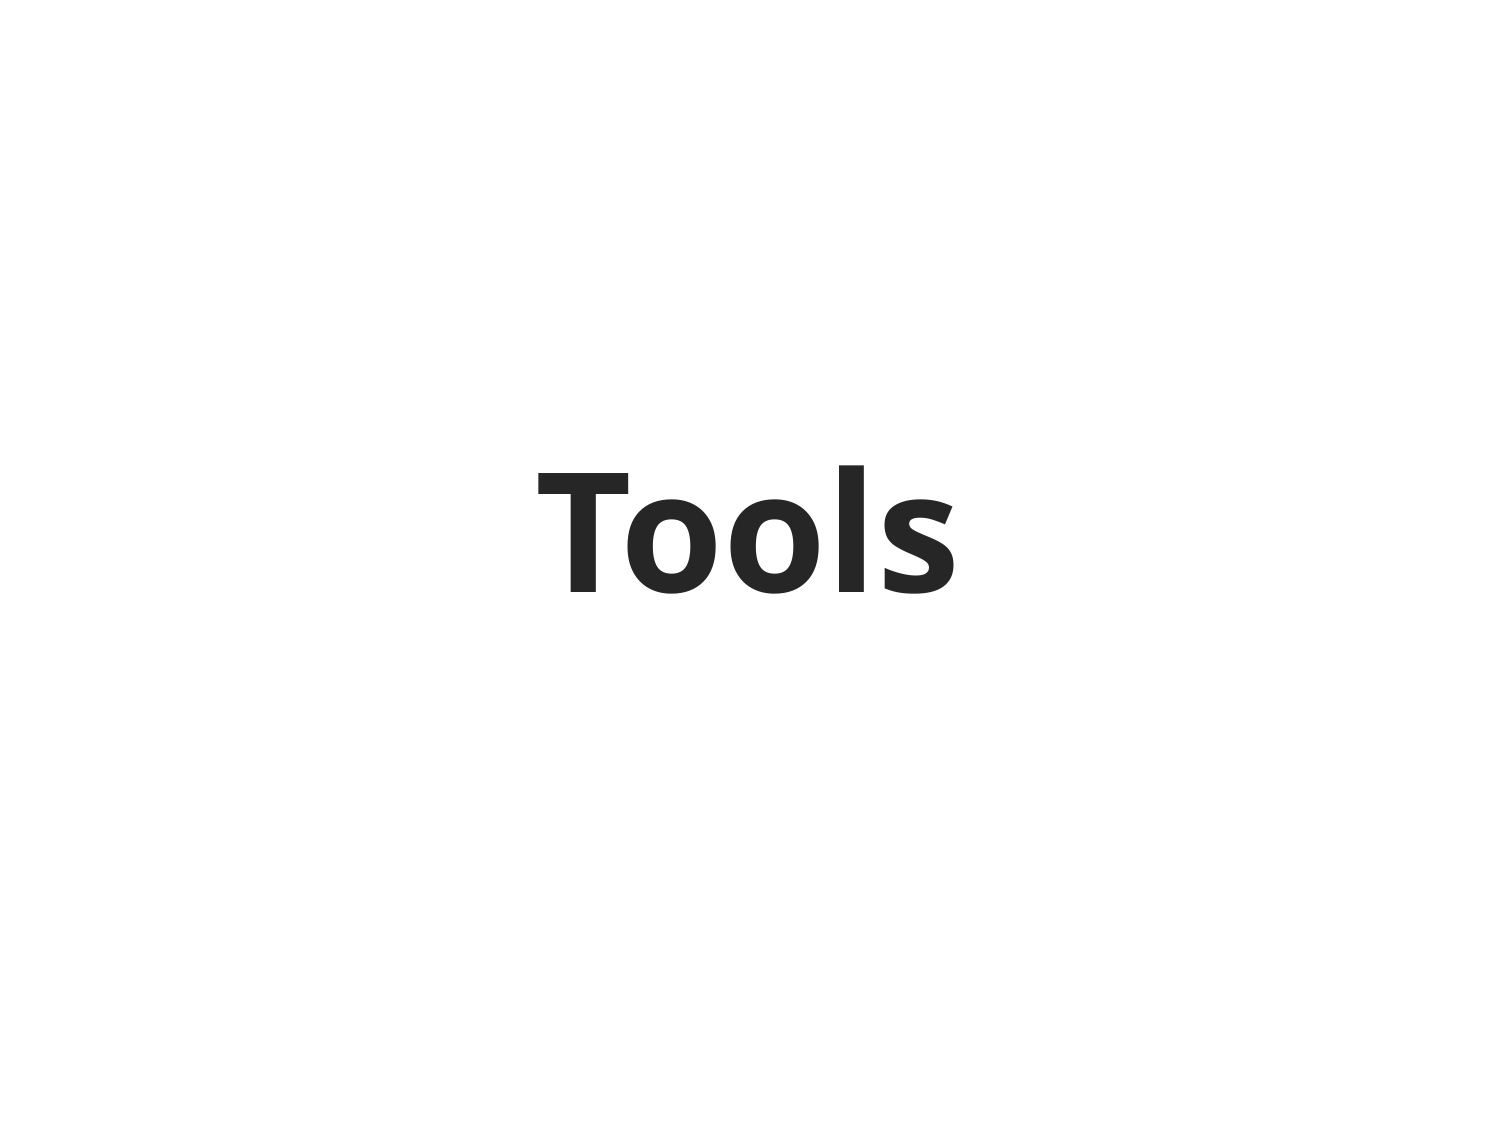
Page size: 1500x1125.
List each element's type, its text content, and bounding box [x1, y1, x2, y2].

title Tools [73, 432, 1423, 621]
